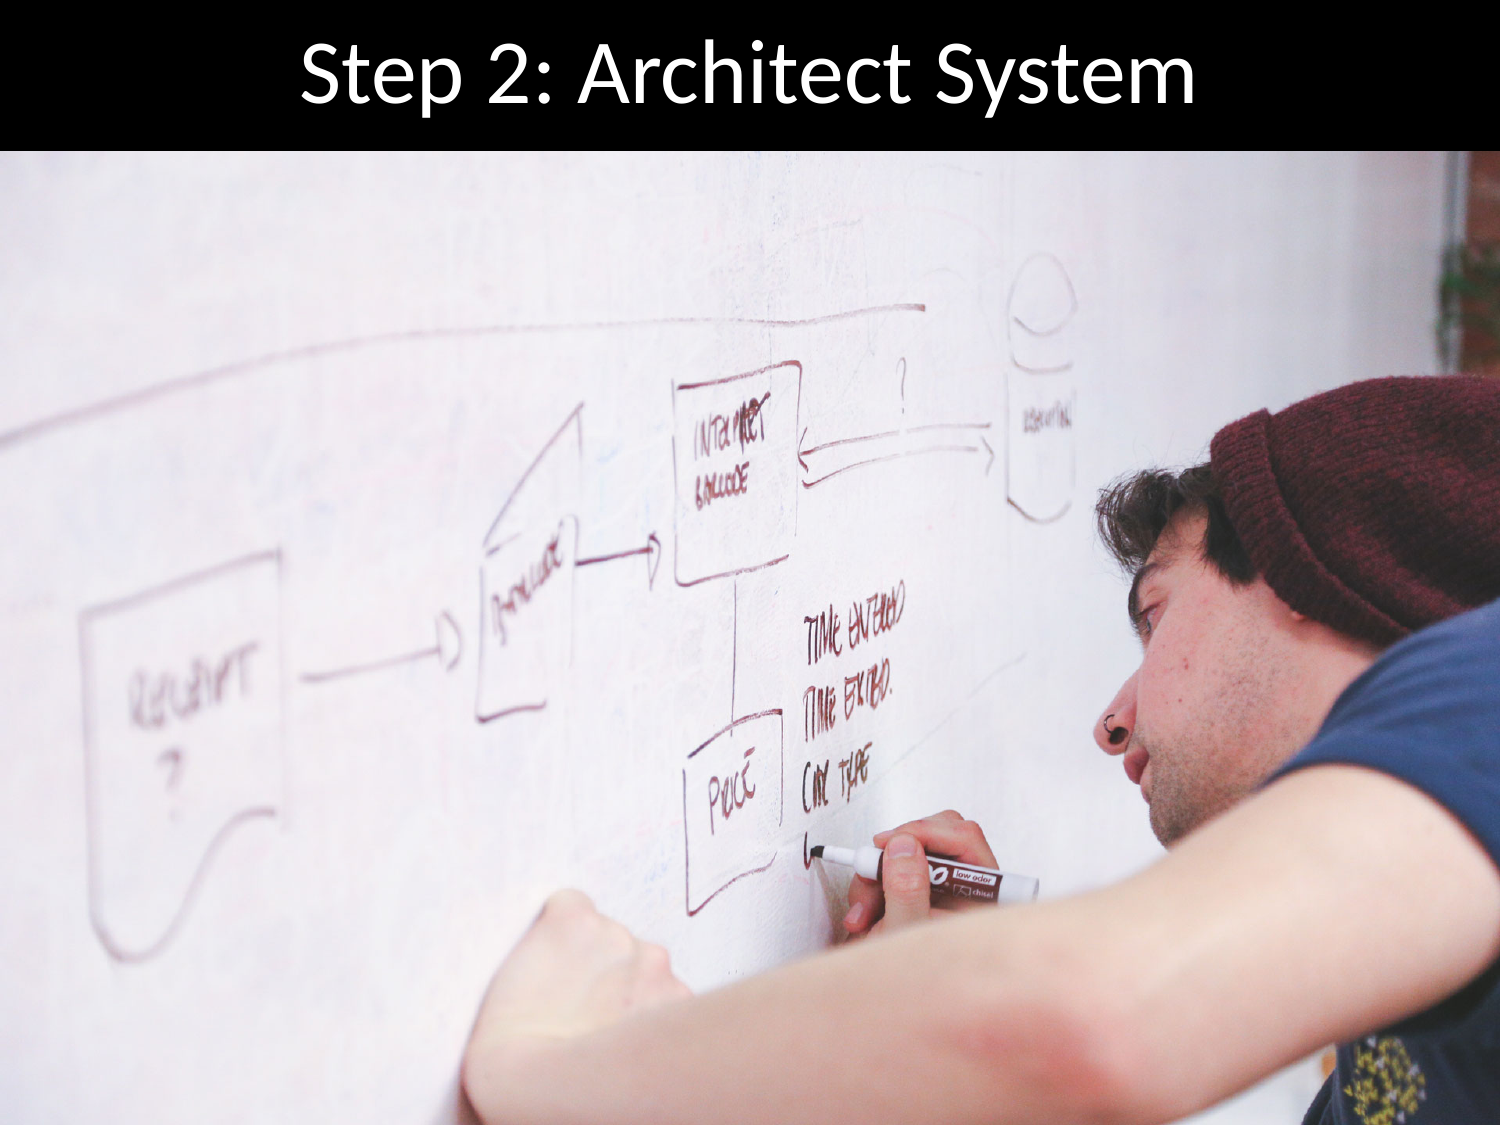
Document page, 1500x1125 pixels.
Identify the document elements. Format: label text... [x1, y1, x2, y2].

text_box Step 2: Architect System [0, 0, 1500, 124]
picture [0, 124, 1500, 1125]
